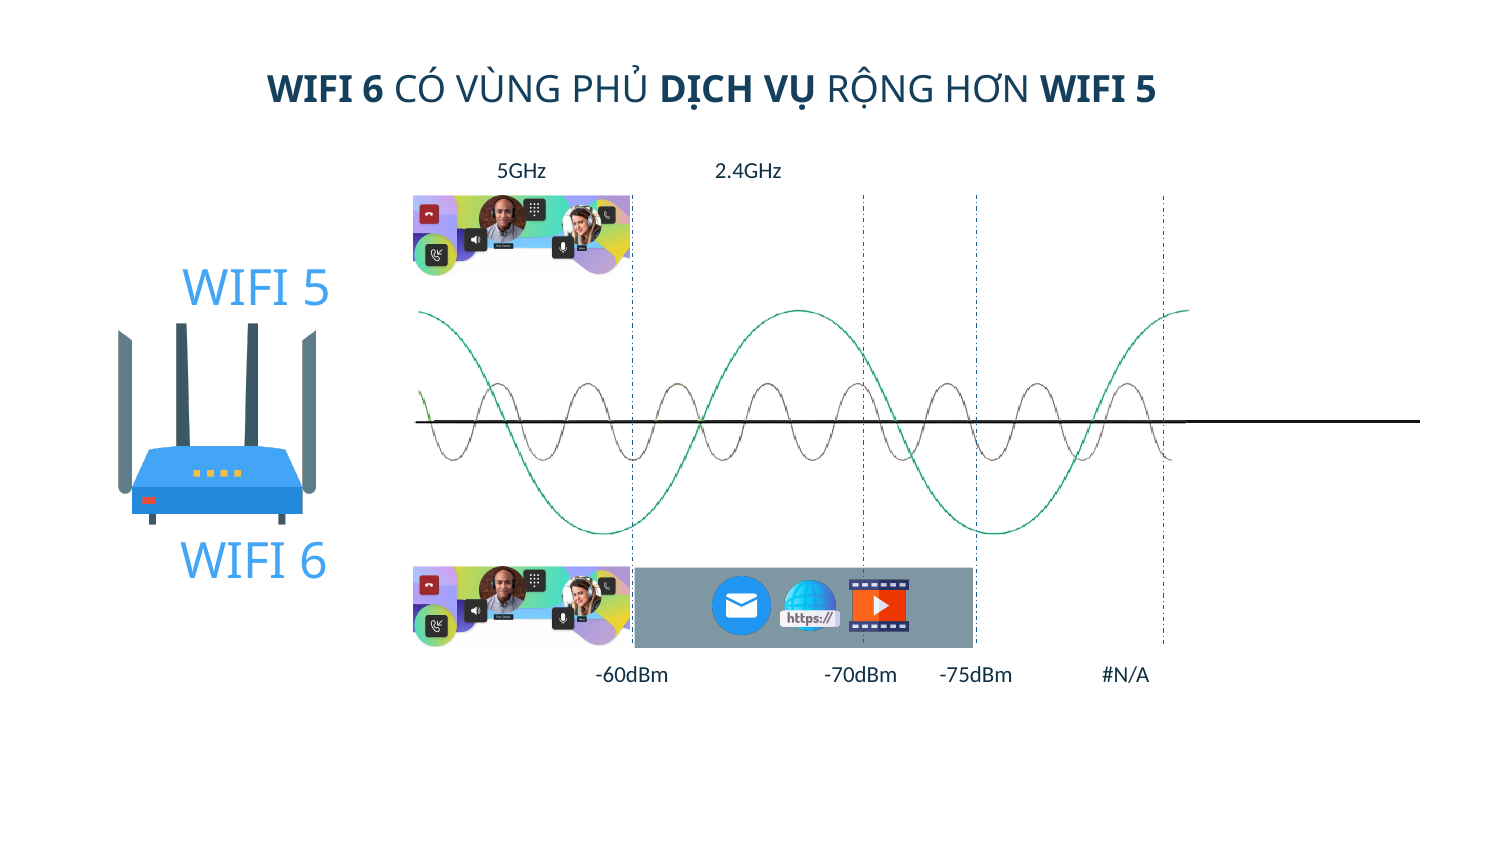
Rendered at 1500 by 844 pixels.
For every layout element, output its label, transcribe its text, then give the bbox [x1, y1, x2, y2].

text_box 2.4GHz [630, 148, 1084, 191]
text_box -75dBm [912, 651, 1041, 695]
text_box 5GHz [413, 148, 630, 191]
text_box WIFI 6 [165, 520, 344, 596]
picture [413, 282, 632, 549]
text_box [634, 567, 974, 649]
text_box WIFI 6 CÓ VÙNG PHỦ DỊCH VỤ RỘNG HƠN WIFI 5 [252, 57, 1172, 118]
text_box -70dBm [796, 651, 912, 695]
picture [108, 313, 326, 531]
picture [413, 195, 630, 276]
picture [977, 282, 1163, 549]
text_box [711, 576, 909, 635]
text_box WIFI 5 [167, 248, 346, 323]
text_box -60dBm [568, 651, 697, 695]
picture [633, 282, 863, 549]
picture [413, 566, 630, 647]
picture [1164, 282, 1207, 549]
picture [864, 282, 976, 549]
text_box #N/A [1061, 651, 1190, 695]
